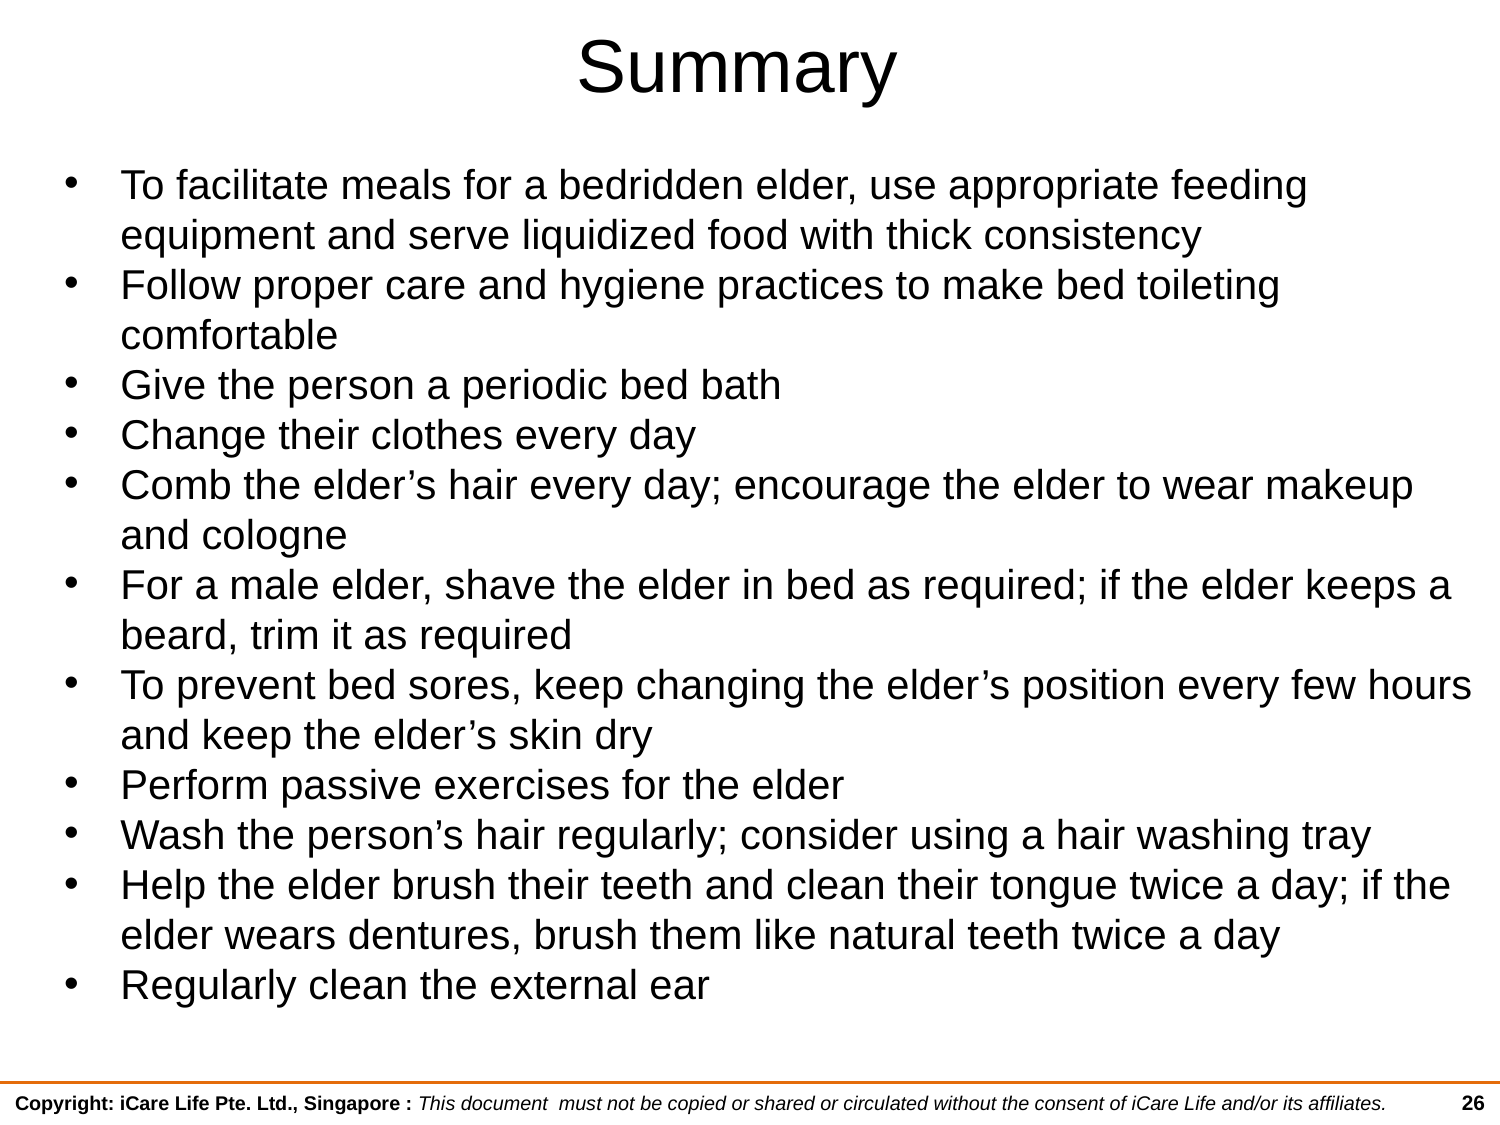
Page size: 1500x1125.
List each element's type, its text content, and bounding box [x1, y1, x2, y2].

text_box To facilitate meals for a bedridden elder, use appropriate feeding equipment and serve liquidized food with thick consistency Follow proper care and hygiene practices to make bed toileting comfortable Give the person a periodic bed bath Change their clothes every day Comb the elder’s hair every day; encourage the elder to wear makeup and cologne For a male elder, shave the elder in bed as required; if the elder keeps a beard, trim it as required To prevent bed sores, keep changing the elder’s position every few hours and keep the elder’s skin dry Perform passive exercises for the elder Wash the person’s hair regularly; consider using a hair washing tray Help the elder brush their teeth and clean their tongue twice a day; if the elder wears dentures, brush them like natural teeth twice a day Regularly clean the external ear [49, 149, 1500, 1016]
text_box 26 [1447, 1082, 1500, 1122]
title Summary [62, 5, 1413, 119]
